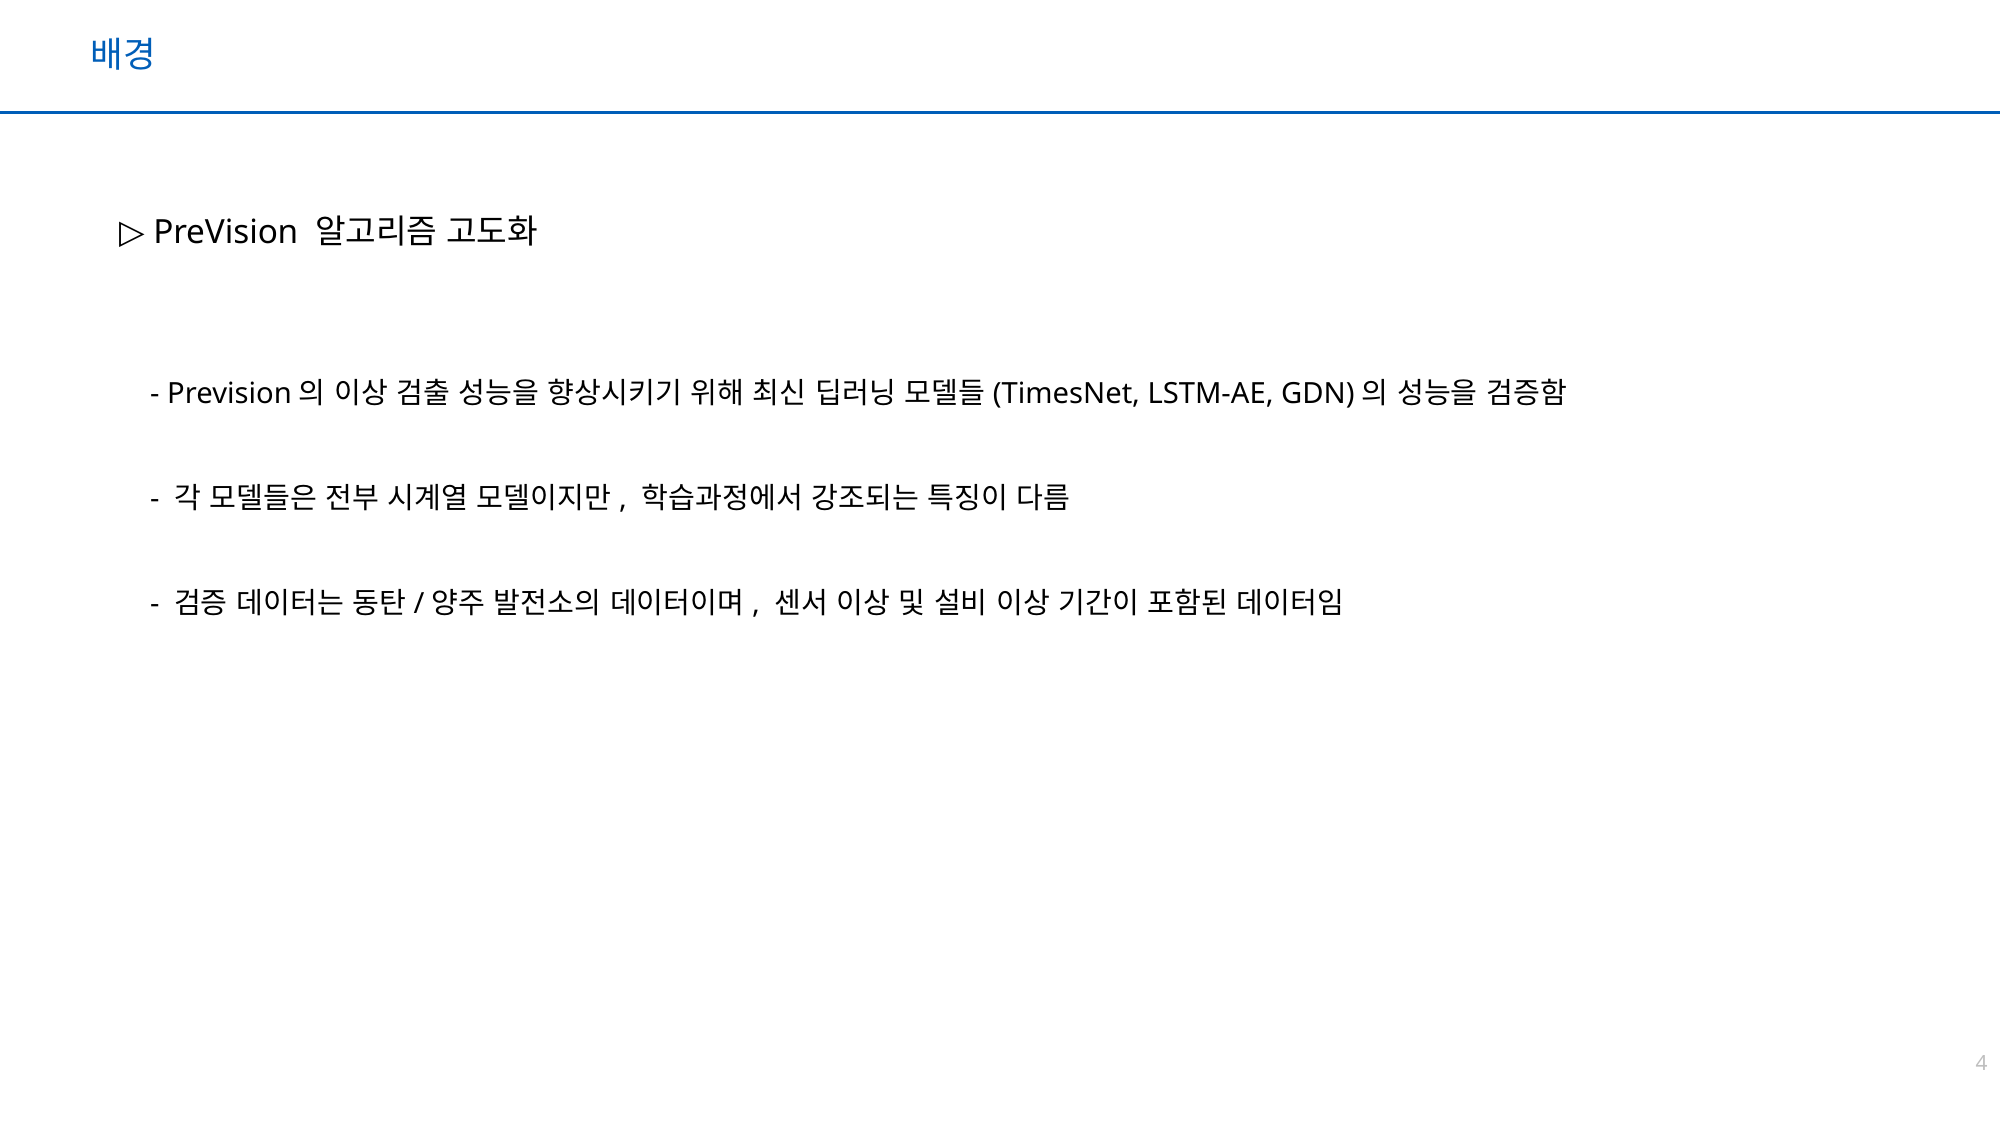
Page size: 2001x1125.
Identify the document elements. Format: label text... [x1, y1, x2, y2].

text_box ▷ PreVision 알고리즘 고도화 [104, 203, 1106, 258]
text_box - Prevision의 이상 검출 성능을 향상시키기 위해 최신 딥러닝 모델들(TimesNet, LSTM-AE, GDN)의 성능을 검증함 - 각 모델들은 전부 시계열 모델이지만, 학습과정에서 강조되는 특징이 다름 - 검증 데이터는 동탄/양주 발전소의 데이터이며, 센서 이상 및 설비 이상 기간이 포함된 데이터임 [127, 296, 1844, 627]
text_box 배경 [79, 18, 1950, 94]
